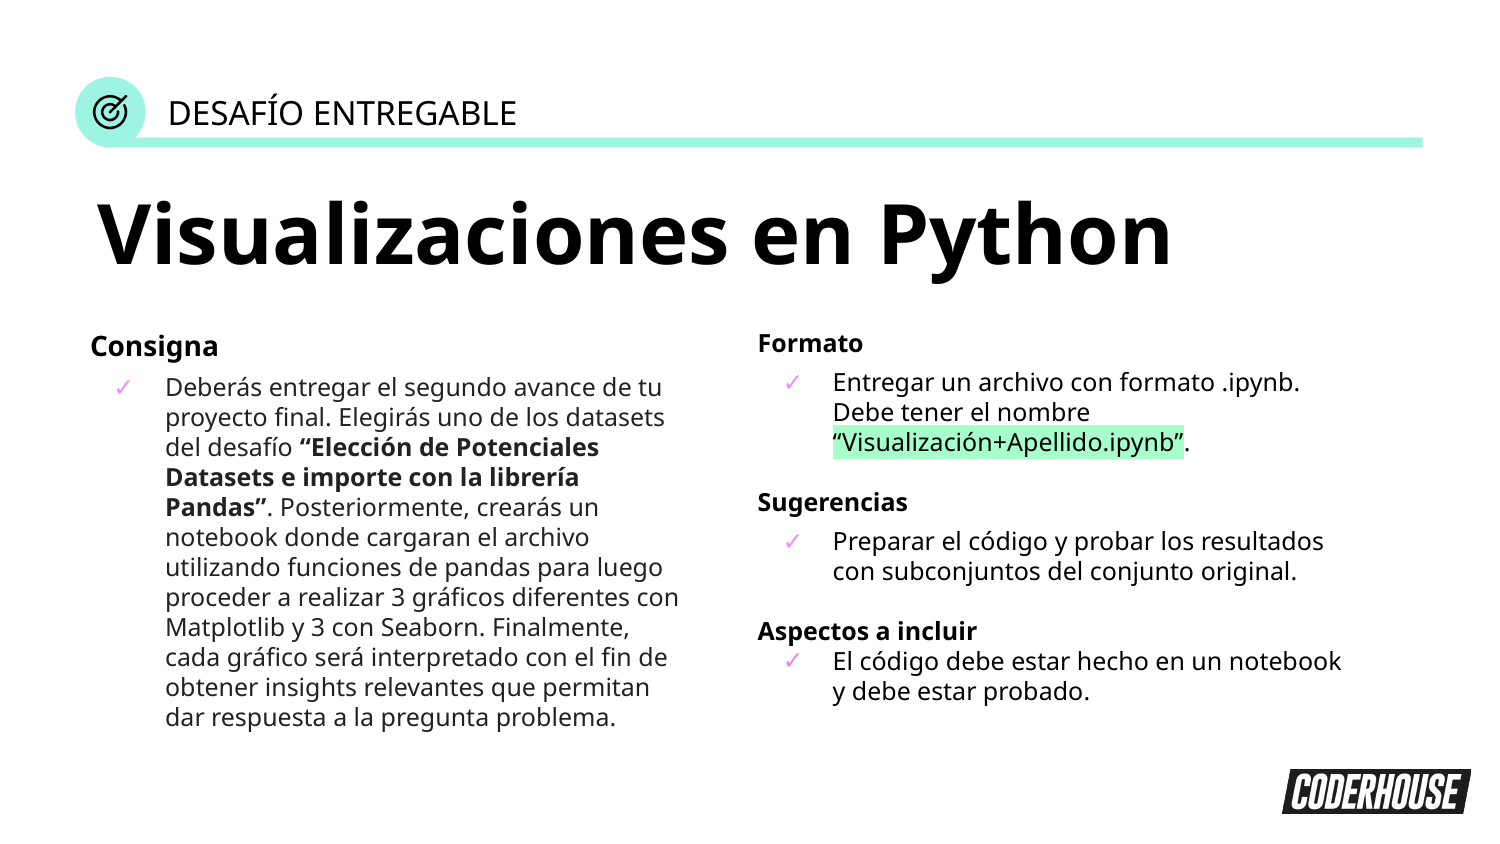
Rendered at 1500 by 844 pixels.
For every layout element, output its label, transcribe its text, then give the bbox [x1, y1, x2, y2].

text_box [74, 76, 146, 148]
text_box DESAFÍO ENTREGABLE [152, 76, 557, 137]
picture [1281, 769, 1471, 814]
text_box Visualizaciones en Python [82, 177, 1282, 298]
text_box Consigna Deberás entregar el segundo avance de tu proyecto final. Elegirás uno de los datasets del desafío “Elección de Potenciales Datasets e importe con la librería Pandas”. Posteriormente, crearás un notebook donde cargaran el archivo utilizando funciones de pandas para luego proceder a realizar 3 gráficos diferentes con Matplotlib y 3 con Seaborn. Finalmente, cada gráfico será interpretado con el fin de obtener insights relevantes que permitan dar respuesta a la pregunta problema. [74, 312, 704, 814]
text_box [150, 137, 1423, 148]
text_box Formato Entregar un archivo con formato .ipynb. Debe tener el nombre “Visualización+Apellido.ipynb”. Sugerencias Preparar el código y probar los resultados con subconjuntos del conjunto original. Aspectos a incluir El código debe estar hecho en un notebook y debe estar probado. [742, 312, 1372, 751]
